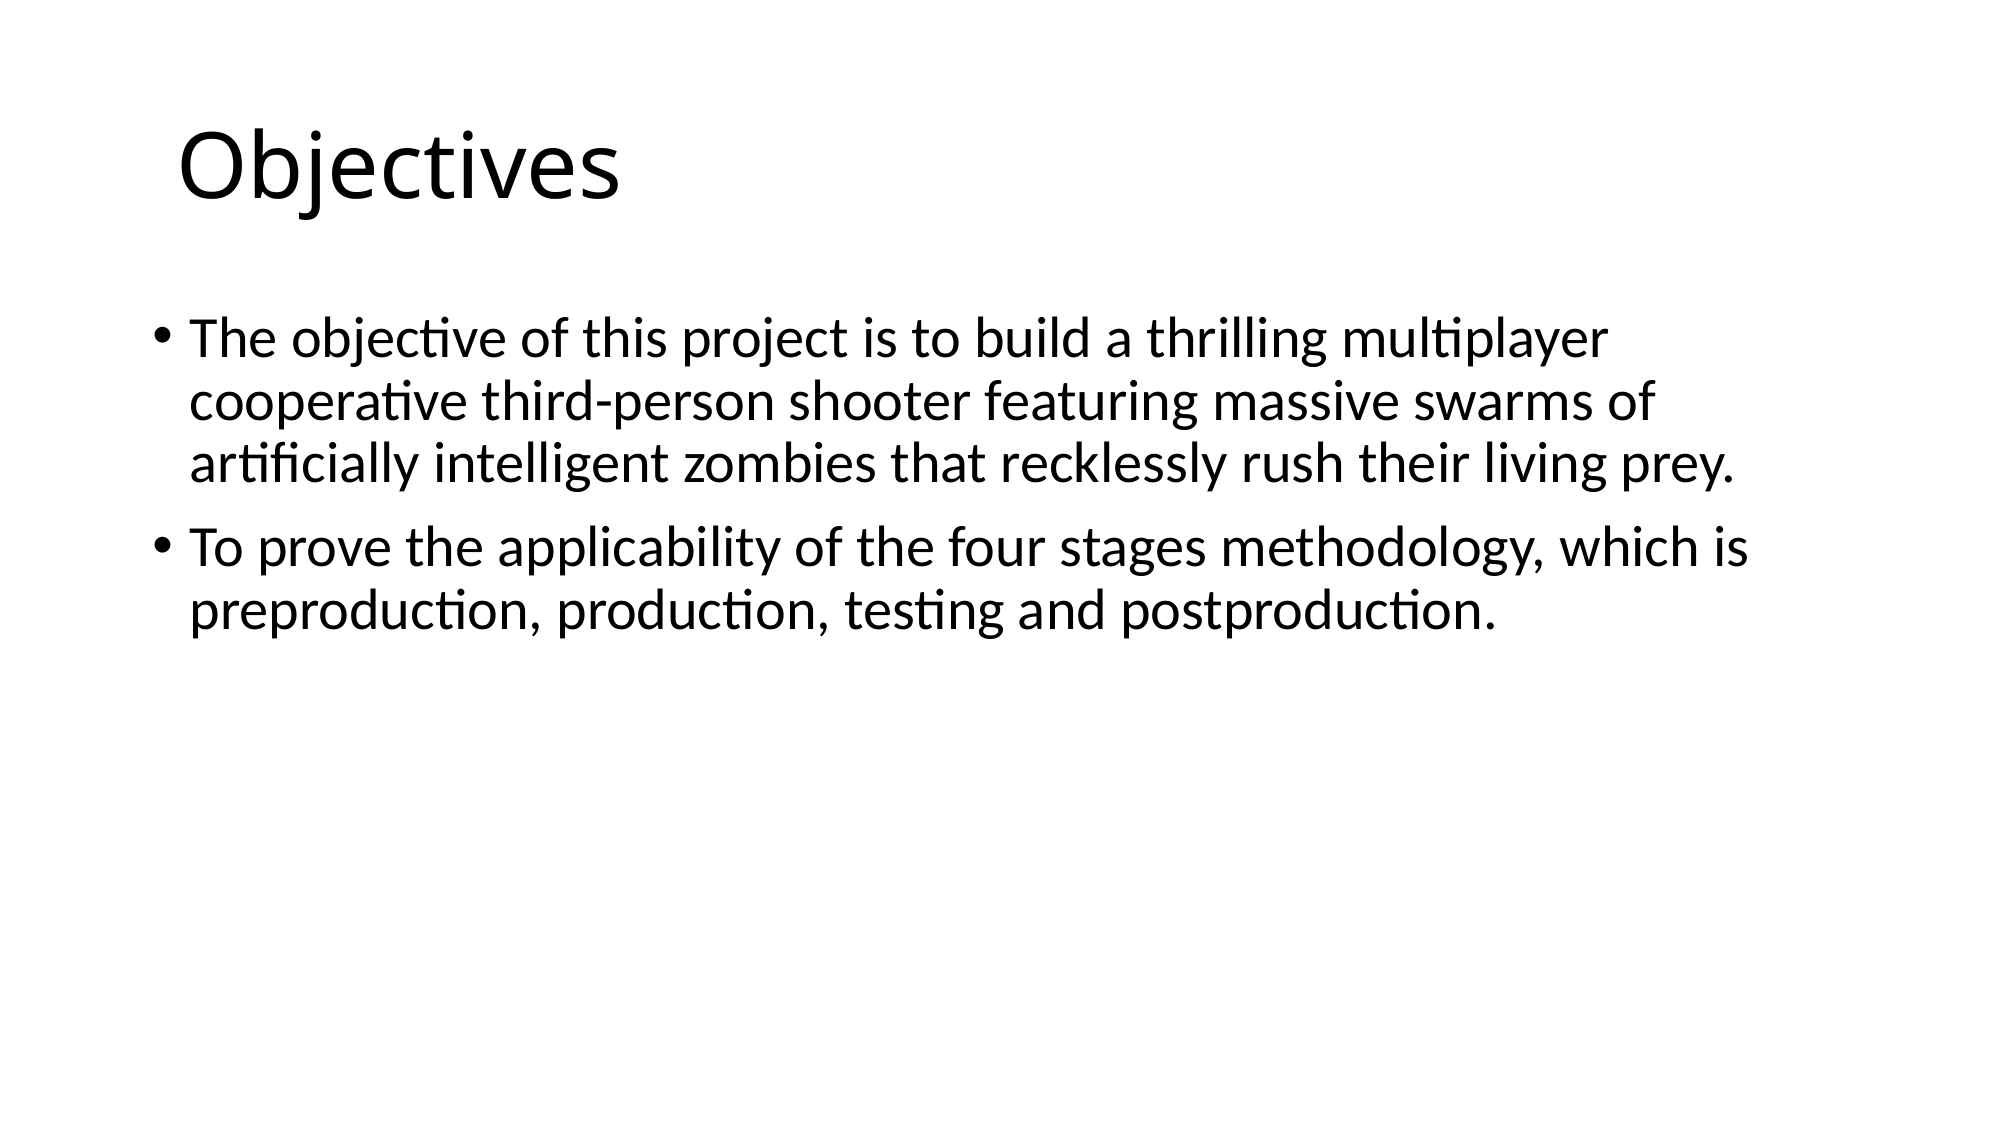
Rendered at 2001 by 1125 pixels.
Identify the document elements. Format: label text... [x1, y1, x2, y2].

list The objective of this project is to build a thrilling multiplayer cooperative third-person shooter featuring massive swarms of artificially intelligent zombies that recklessly rush their living prey. To prove the applicability of the four stages methodology, which is preproduction, production, testing and postproduction. [137, 299, 1863, 1014]
title Objectives [137, 59, 1863, 278]
